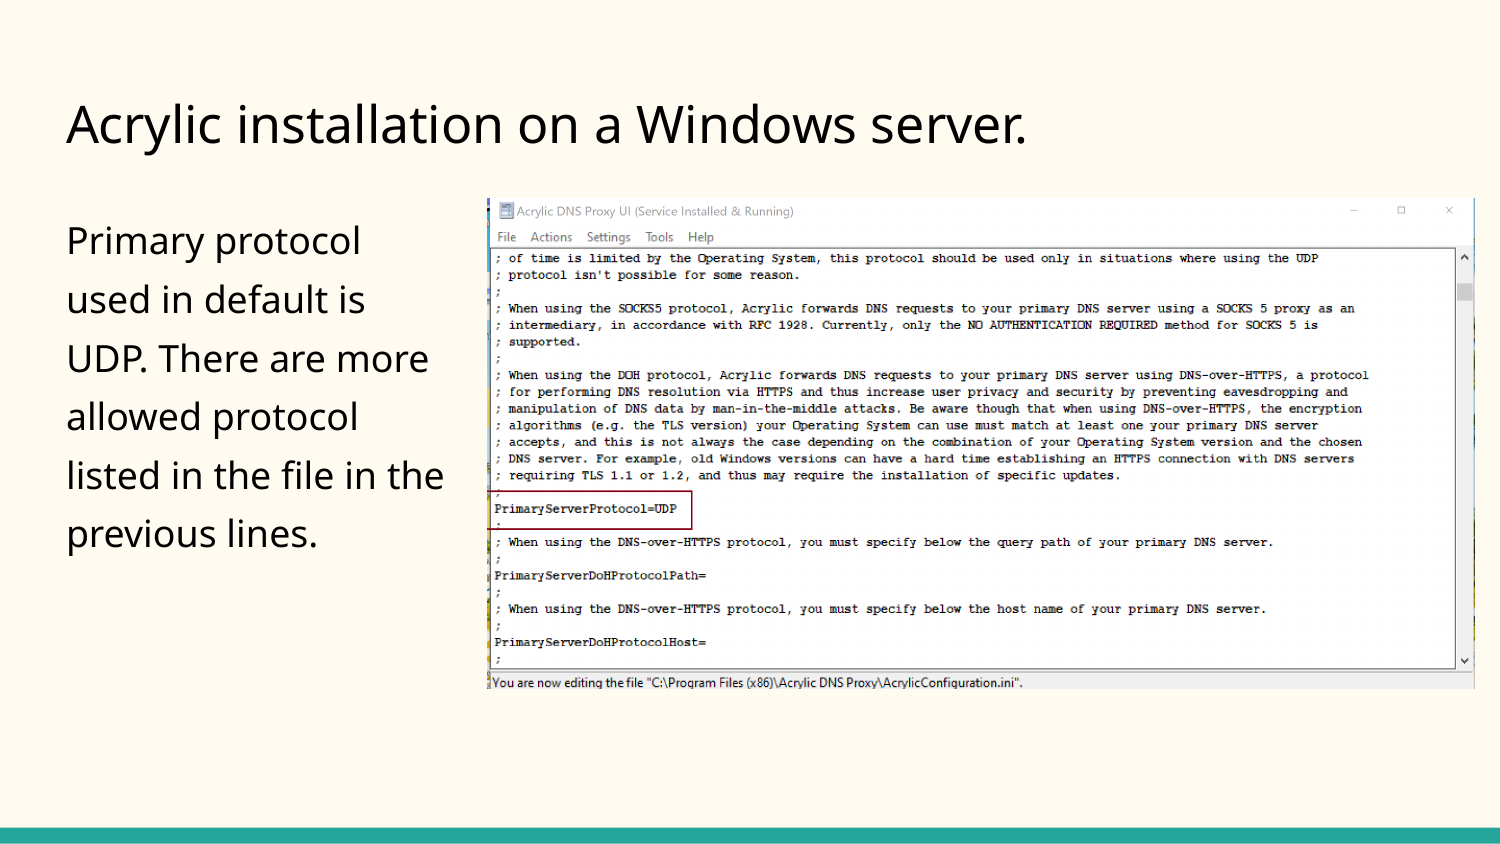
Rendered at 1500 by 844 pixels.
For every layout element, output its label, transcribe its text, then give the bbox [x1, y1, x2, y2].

picture [487, 198, 1476, 689]
list Primary protocol used in default is UDP. There are more allowed protocol listed in the file in the previous lines. [51, 192, 463, 750]
title Acrylic installation on a Windows server. [51, 72, 1449, 174]
